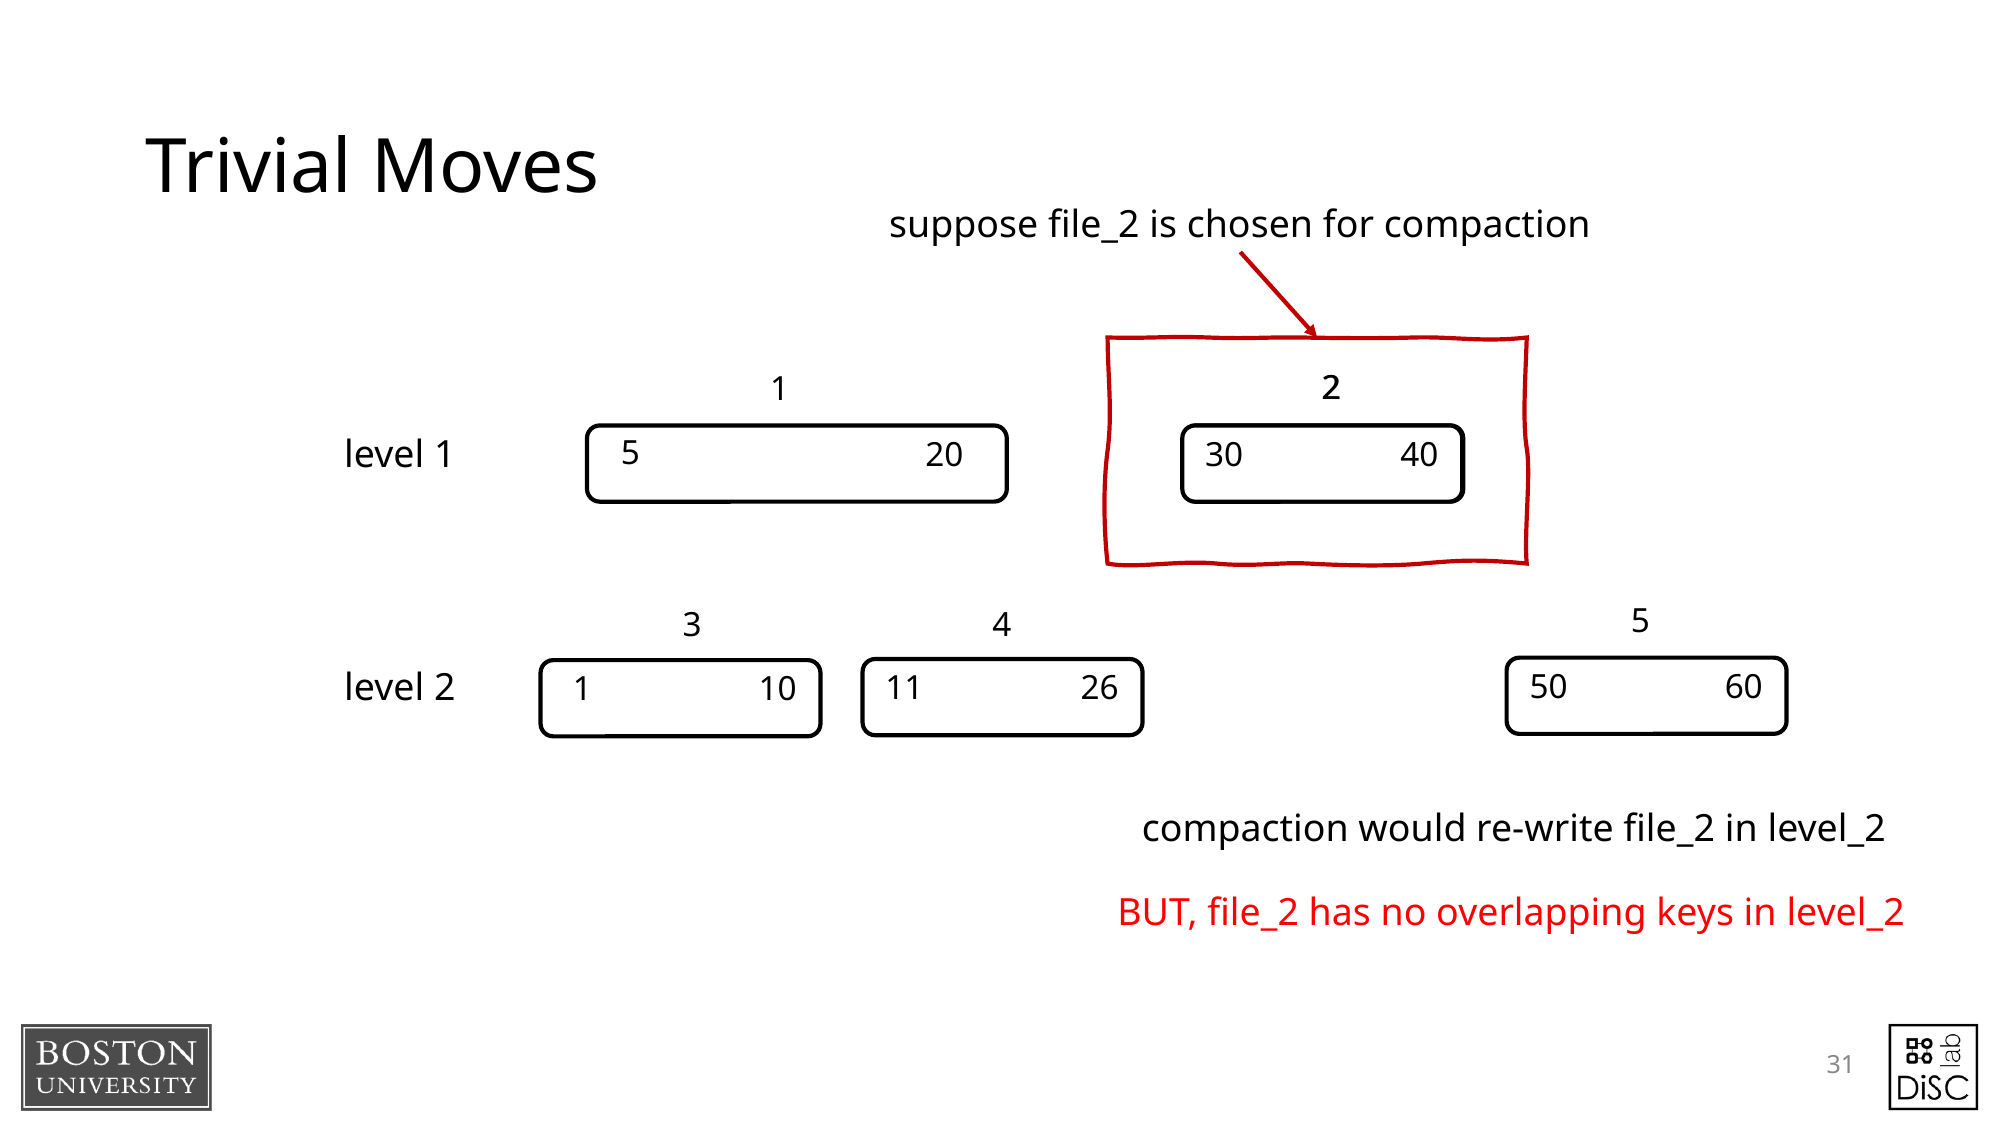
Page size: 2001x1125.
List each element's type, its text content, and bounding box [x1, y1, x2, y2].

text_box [521, 595, 839, 737]
picture [21, 1013, 212, 1122]
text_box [1240, 252, 1318, 338]
title Trivial Moves [137, 59, 1864, 278]
slide_number 31 [1395, 1034, 1864, 1096]
text_box [1104, 336, 1529, 566]
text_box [1163, 358, 1480, 502]
text_box level 1 [329, 422, 471, 483]
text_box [1487, 591, 1805, 735]
text_box suppose file_2 is chosen for compaction [844, 191, 1637, 252]
picture [1888, 1022, 1979, 1112]
text_box compaction would re-write file_2 in level_2 [1087, 796, 1941, 857]
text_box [843, 595, 1161, 736]
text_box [586, 359, 1008, 502]
text_box BUT, file_2 has no overlapping keys in level_2 [1084, 880, 1939, 941]
text_box level 2 [329, 655, 471, 716]
